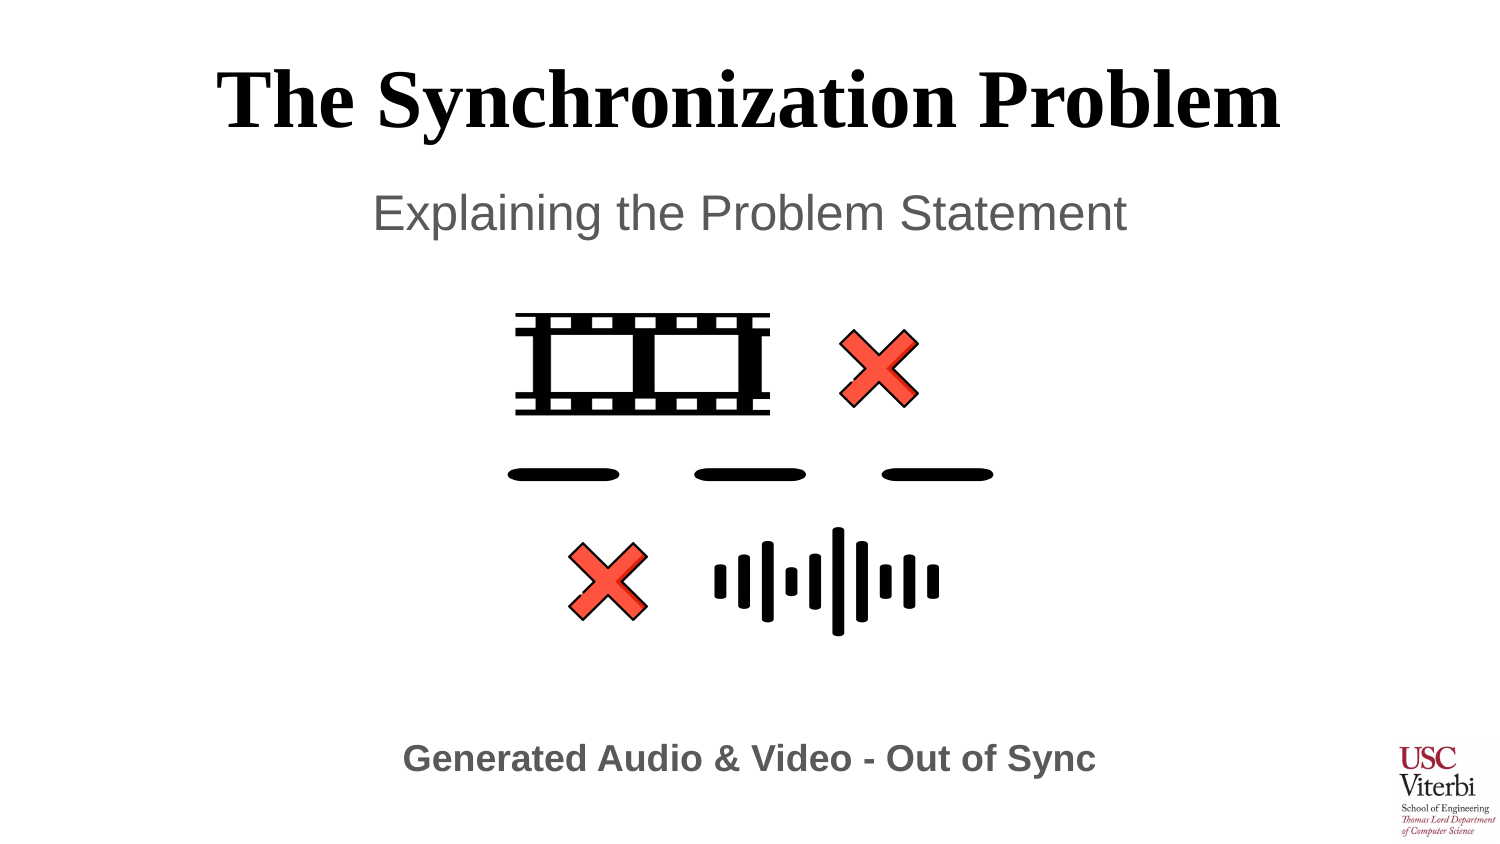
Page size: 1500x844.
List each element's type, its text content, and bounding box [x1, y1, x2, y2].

subtitle Explaining the Problem Statement [51, 165, 1449, 296]
title The Synchronization Problem [51, 0, 1449, 160]
list Generated Audio & Video - Out of Sync [384, 712, 1116, 813]
picture [498, 236, 1002, 666]
picture [1395, 739, 1500, 844]
